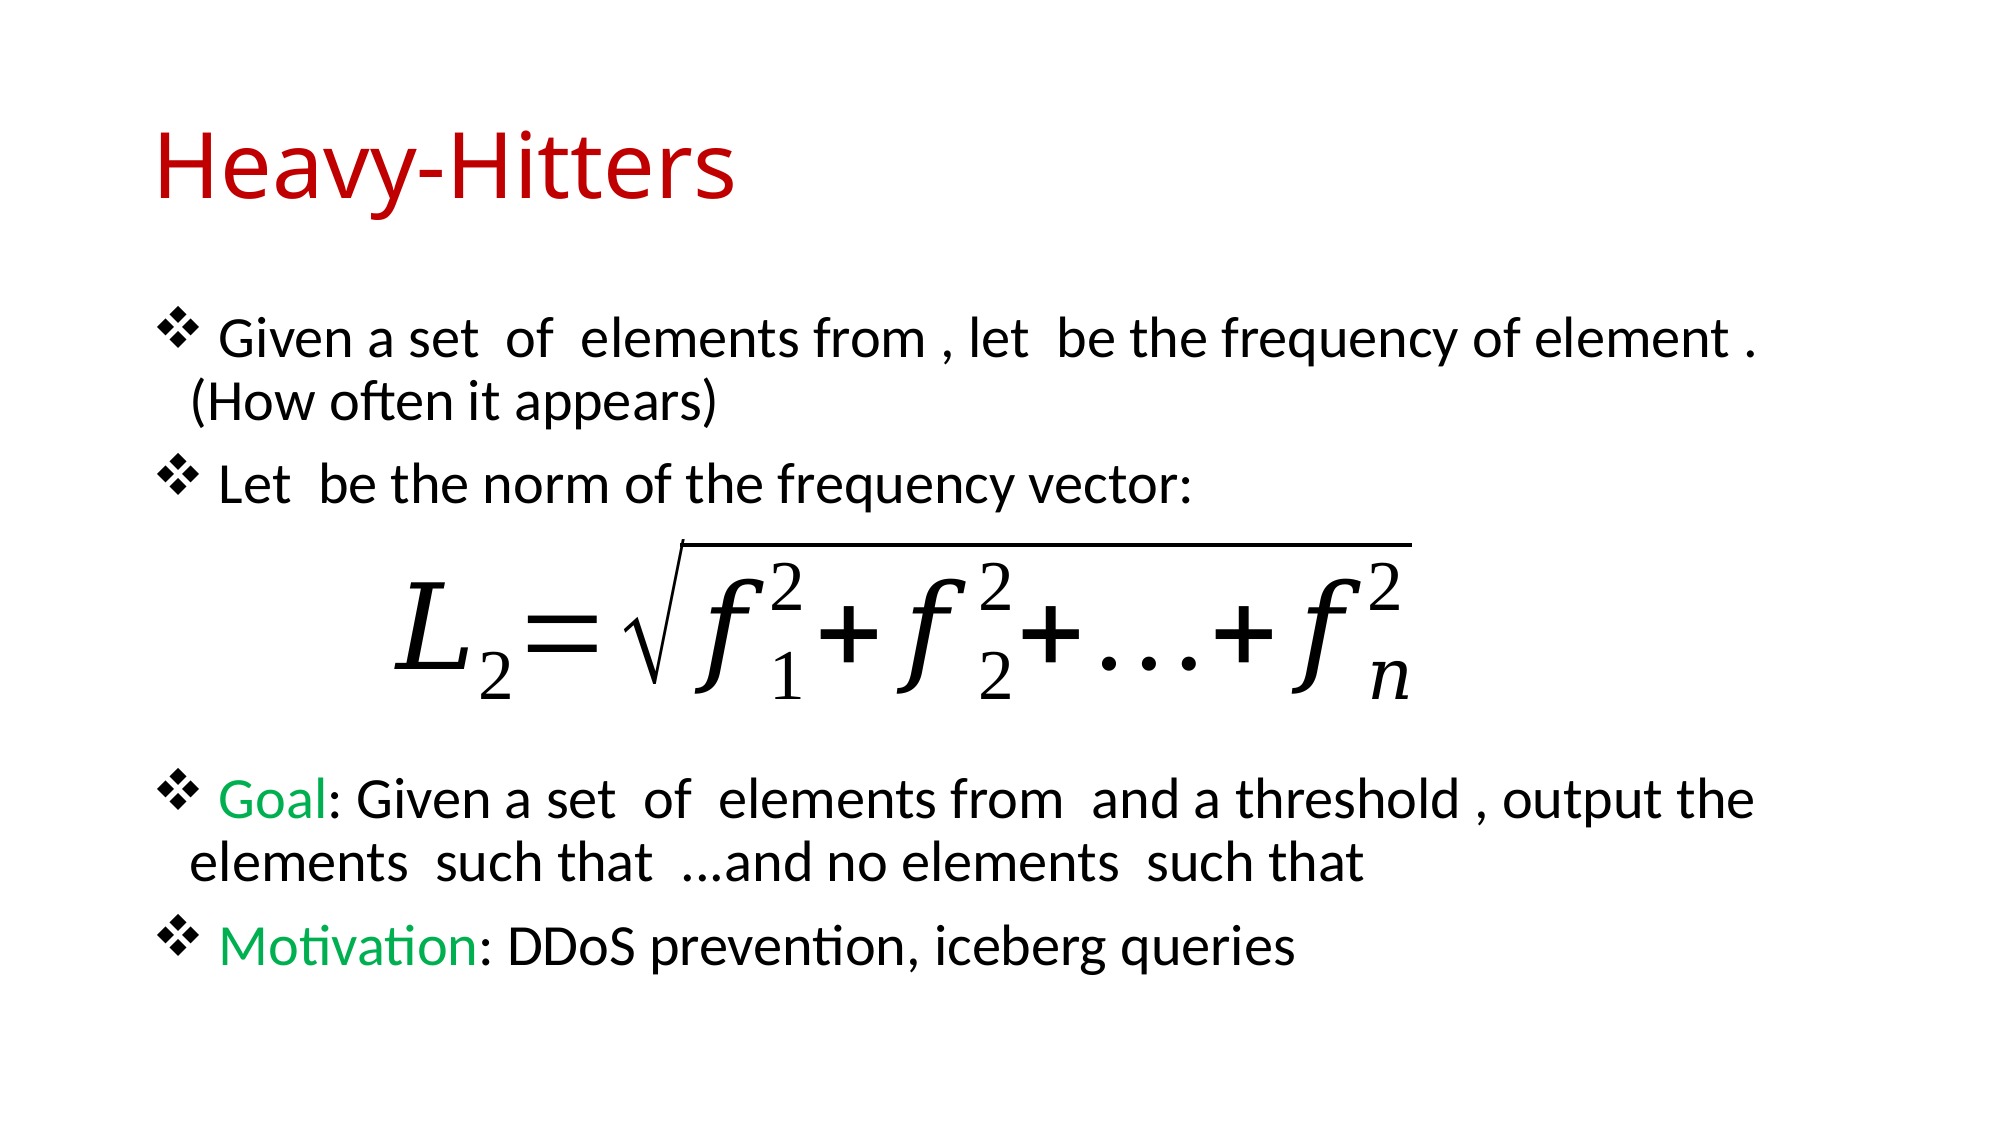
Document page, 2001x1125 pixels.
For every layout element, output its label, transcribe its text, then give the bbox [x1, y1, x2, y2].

title Heavy-Hitters [137, 59, 1863, 278]
